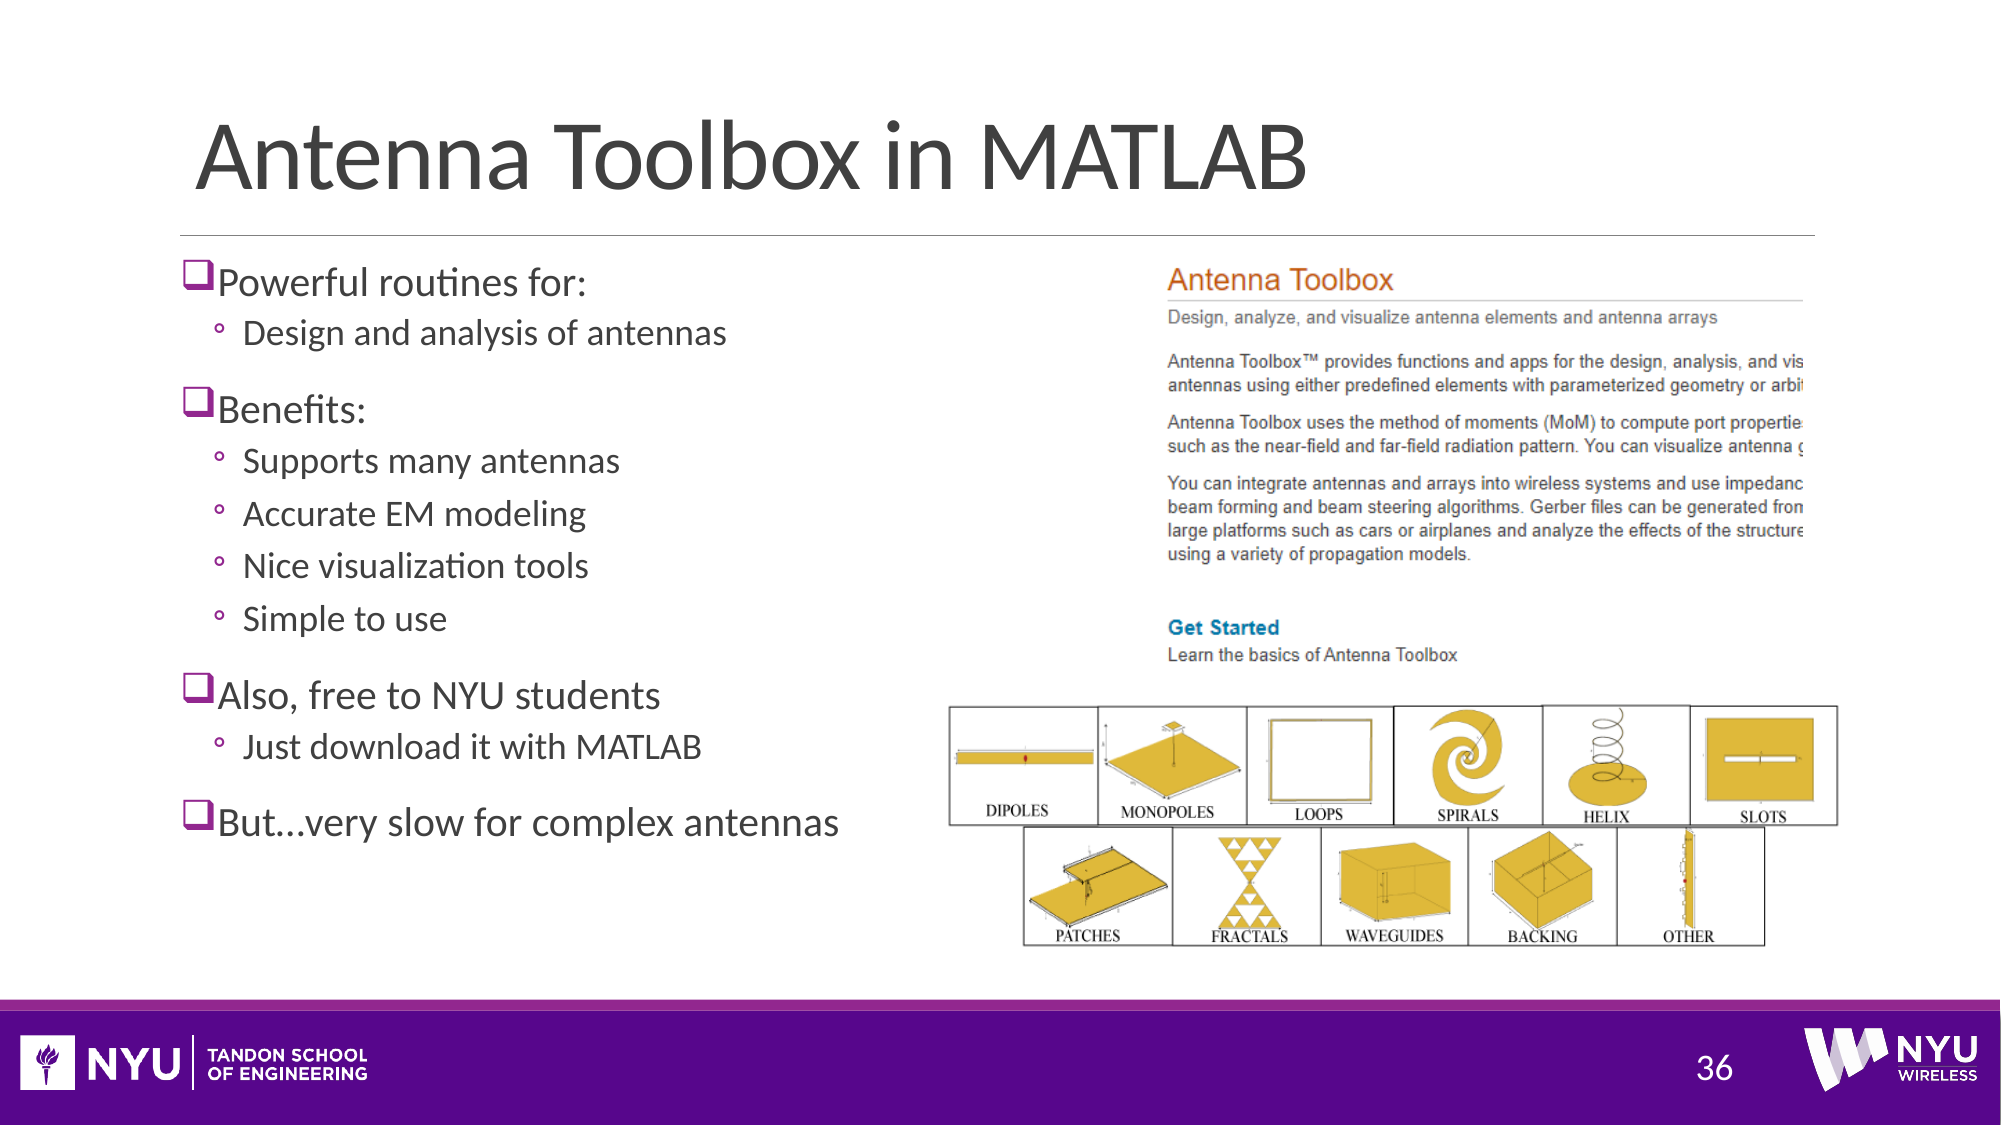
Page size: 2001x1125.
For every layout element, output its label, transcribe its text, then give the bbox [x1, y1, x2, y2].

picture [1153, 241, 1804, 689]
picture [940, 697, 1848, 955]
list Powerful routines for: Design and analysis of antennas Benefits: Supports many antennas Accurate EM modeling Nice visualization tools Simple to use Also, free to NYU students Just download it with MATLAB But…very slow for complex antennas [180, 252, 1039, 963]
title Antenna Toolbox in MATLAB [180, 47, 1830, 218]
slide_number 36 [1533, 1035, 1749, 1096]
